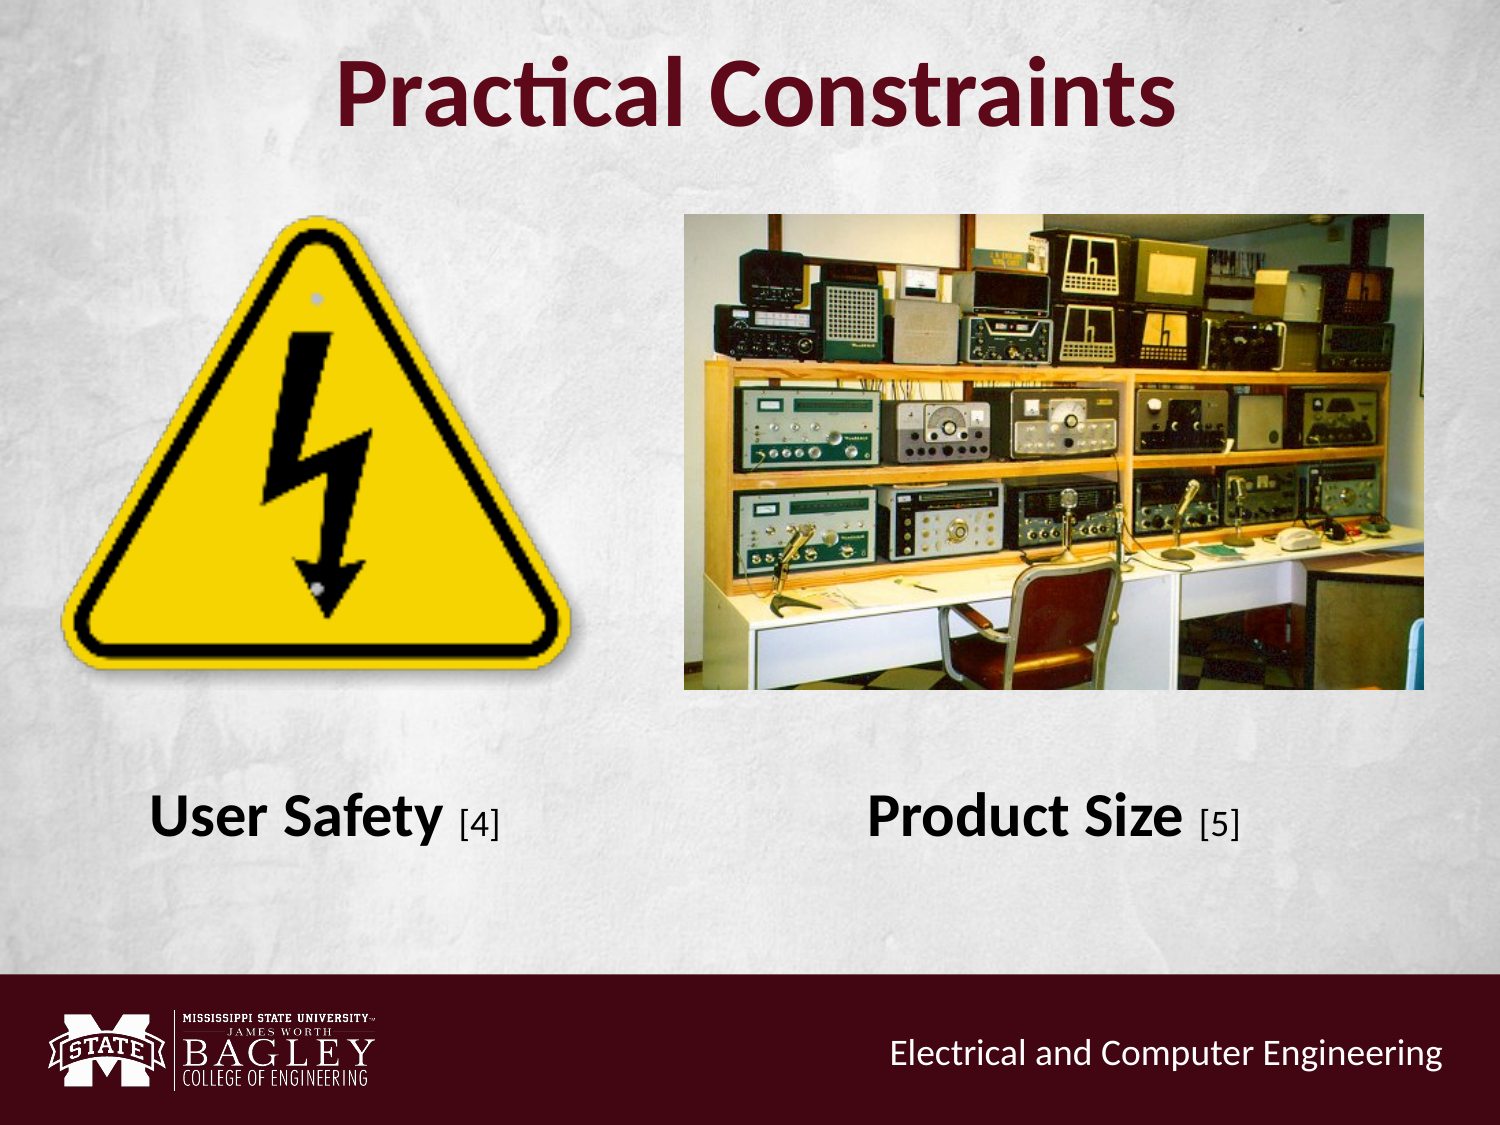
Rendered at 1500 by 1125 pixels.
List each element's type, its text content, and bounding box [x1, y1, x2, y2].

picture [684, 214, 1424, 690]
picture [59, 214, 591, 690]
picture [35, 1002, 387, 1098]
title Practical Constraints [90, 26, 1424, 146]
text_box Product Size [5] [801, 759, 1307, 879]
text_box User Safety [4] [115, 759, 535, 879]
